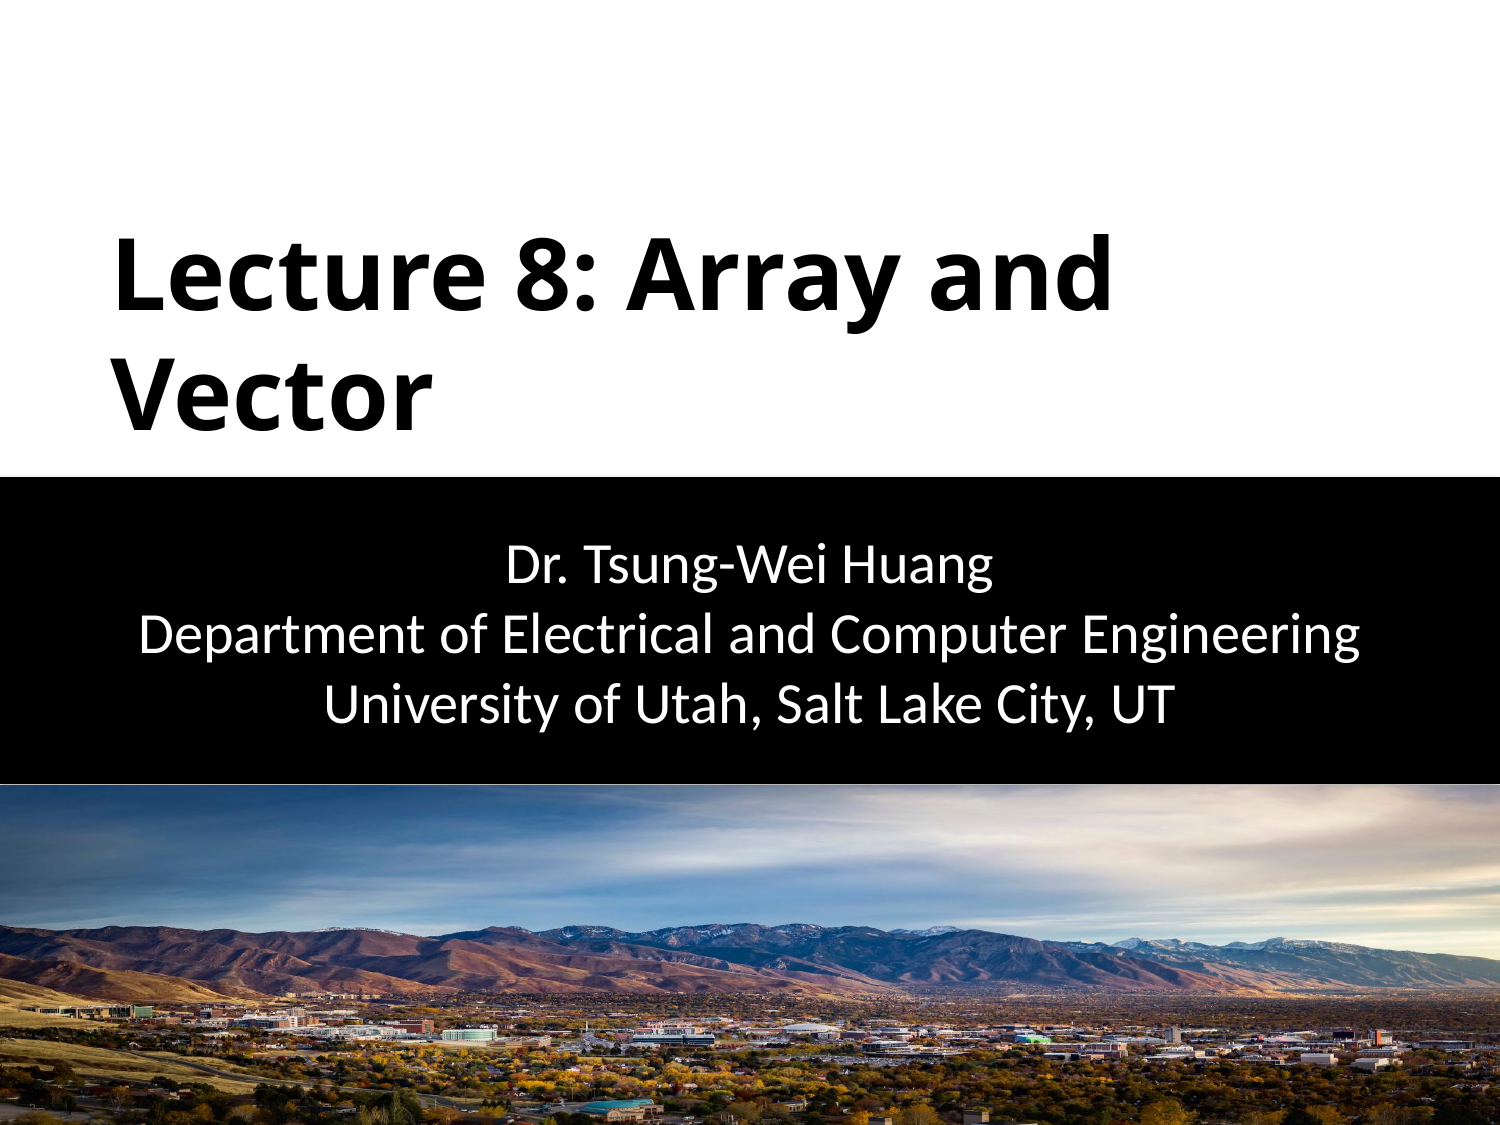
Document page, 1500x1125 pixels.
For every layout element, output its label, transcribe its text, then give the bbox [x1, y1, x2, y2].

title Lecture 8: Array and Vector [95, 203, 1405, 458]
picture [0, 785, 1500, 1125]
text_box Dr. Tsung-Wei Huang Department of Electrical and Computer Engineering University of Utah, Salt Lake City, UT [0, 477, 1500, 784]
